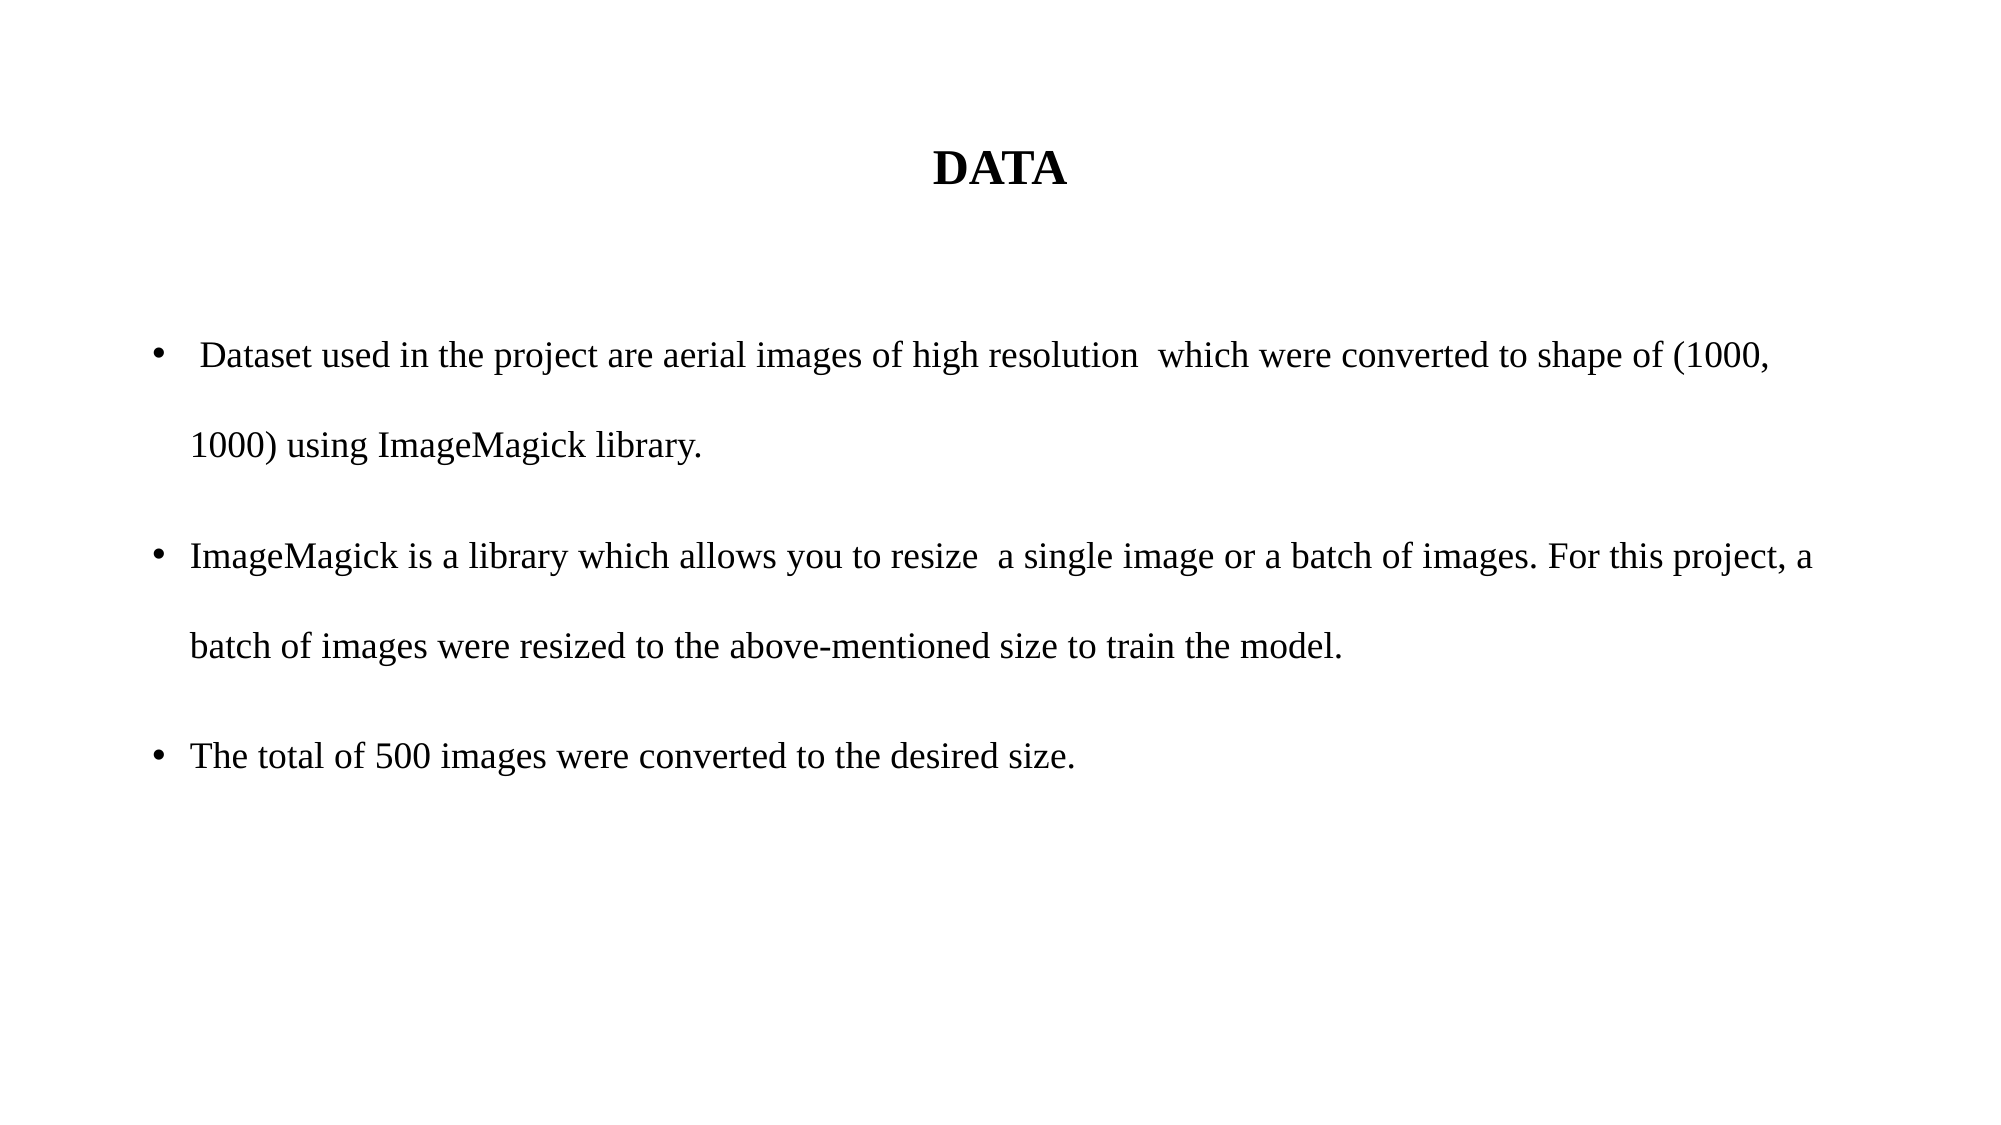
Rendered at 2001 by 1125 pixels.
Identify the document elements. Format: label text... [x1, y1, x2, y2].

list Dataset used in the project are aerial images of high resolution which were converted to shape of (1000, 1000) using ImageMagick library. ImageMagick is a library which allows you to resize a single image or a batch of images. For this project, a batch of images were resized to the above-mentioned size to train the model. The total of 500 images were converted to the desired size. [137, 277, 1863, 1014]
title DATA [137, 59, 1863, 277]
